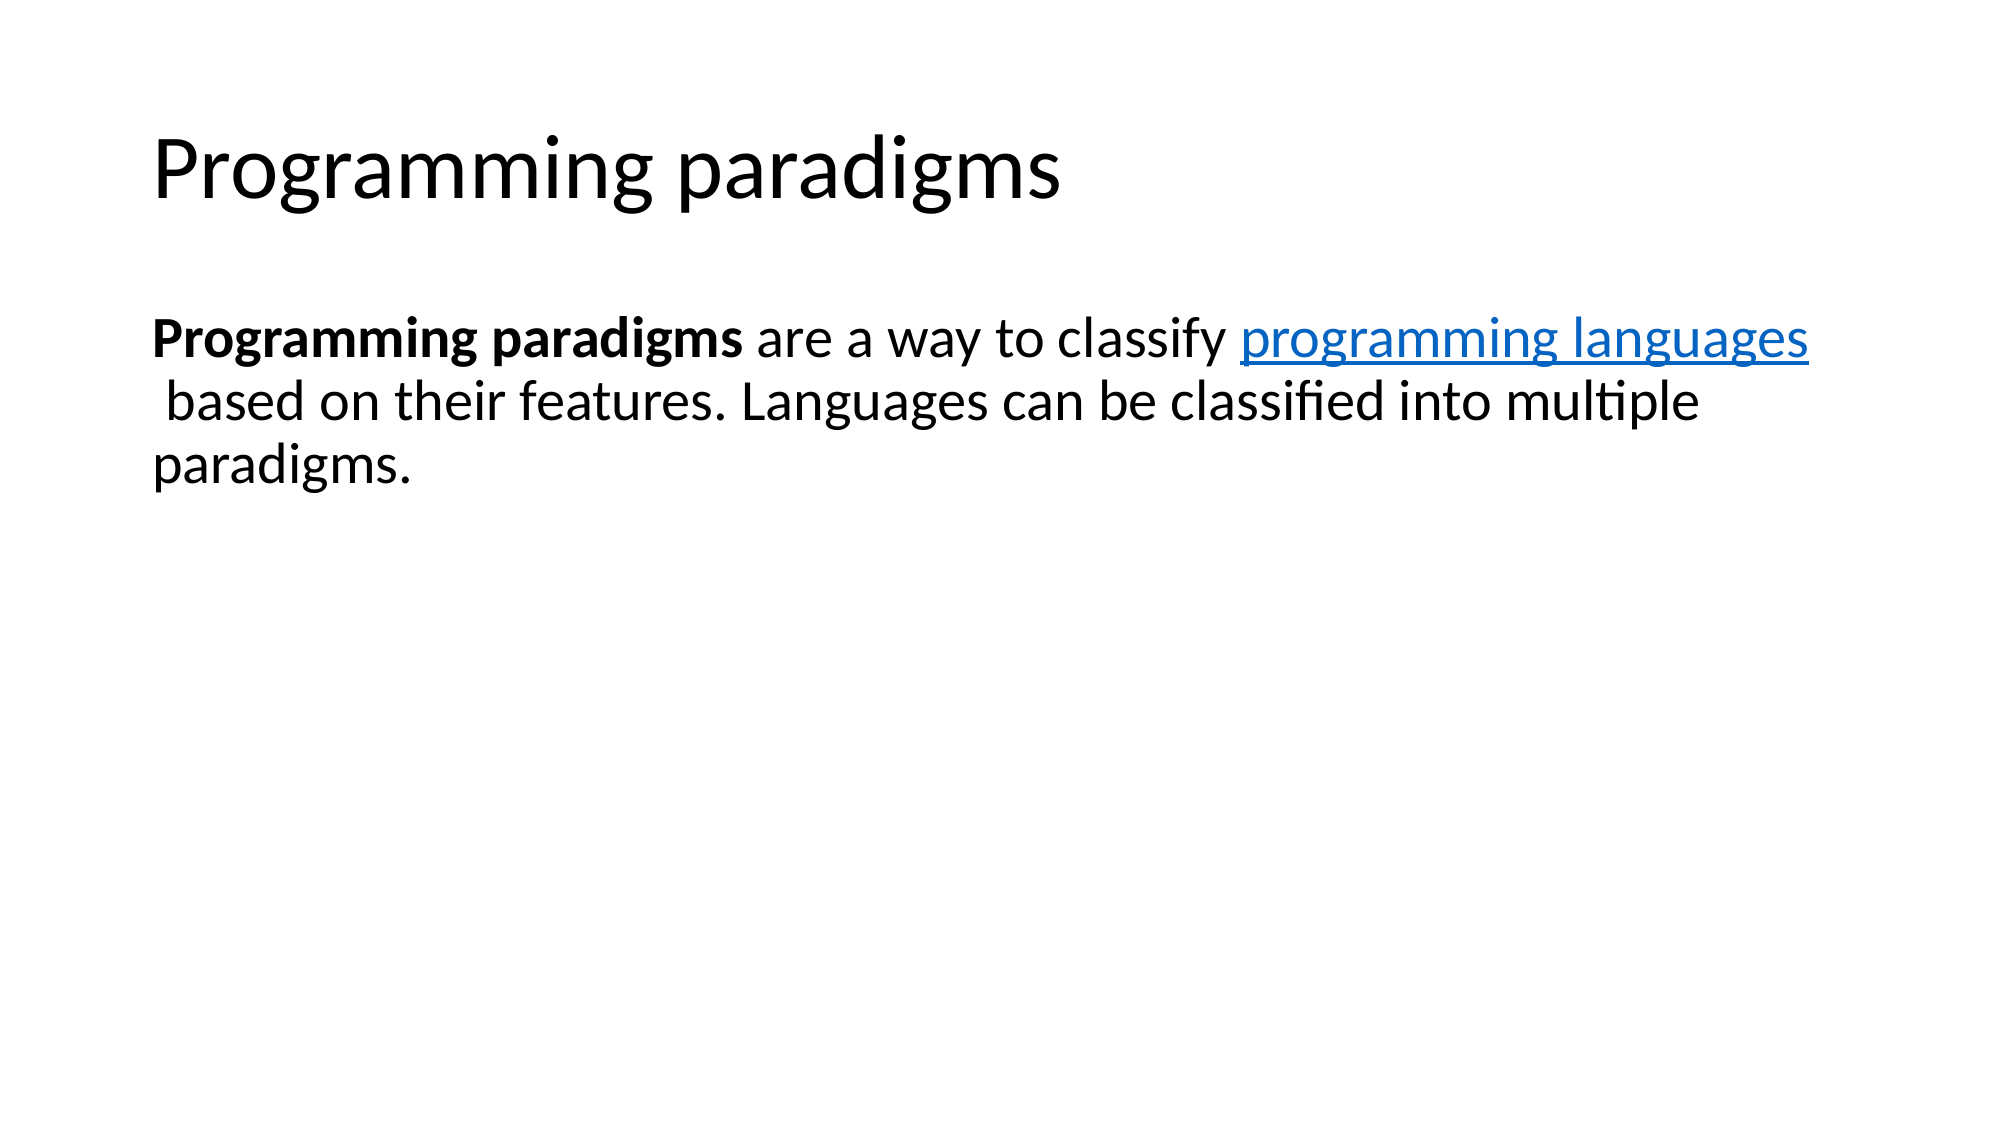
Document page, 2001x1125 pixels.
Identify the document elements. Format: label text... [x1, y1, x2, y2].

title Programming paradigms [137, 59, 1863, 278]
list Programming paradigms are a way to classify programming languages based on their features. Languages can be classified into multiple paradigms. [137, 299, 1863, 1014]
